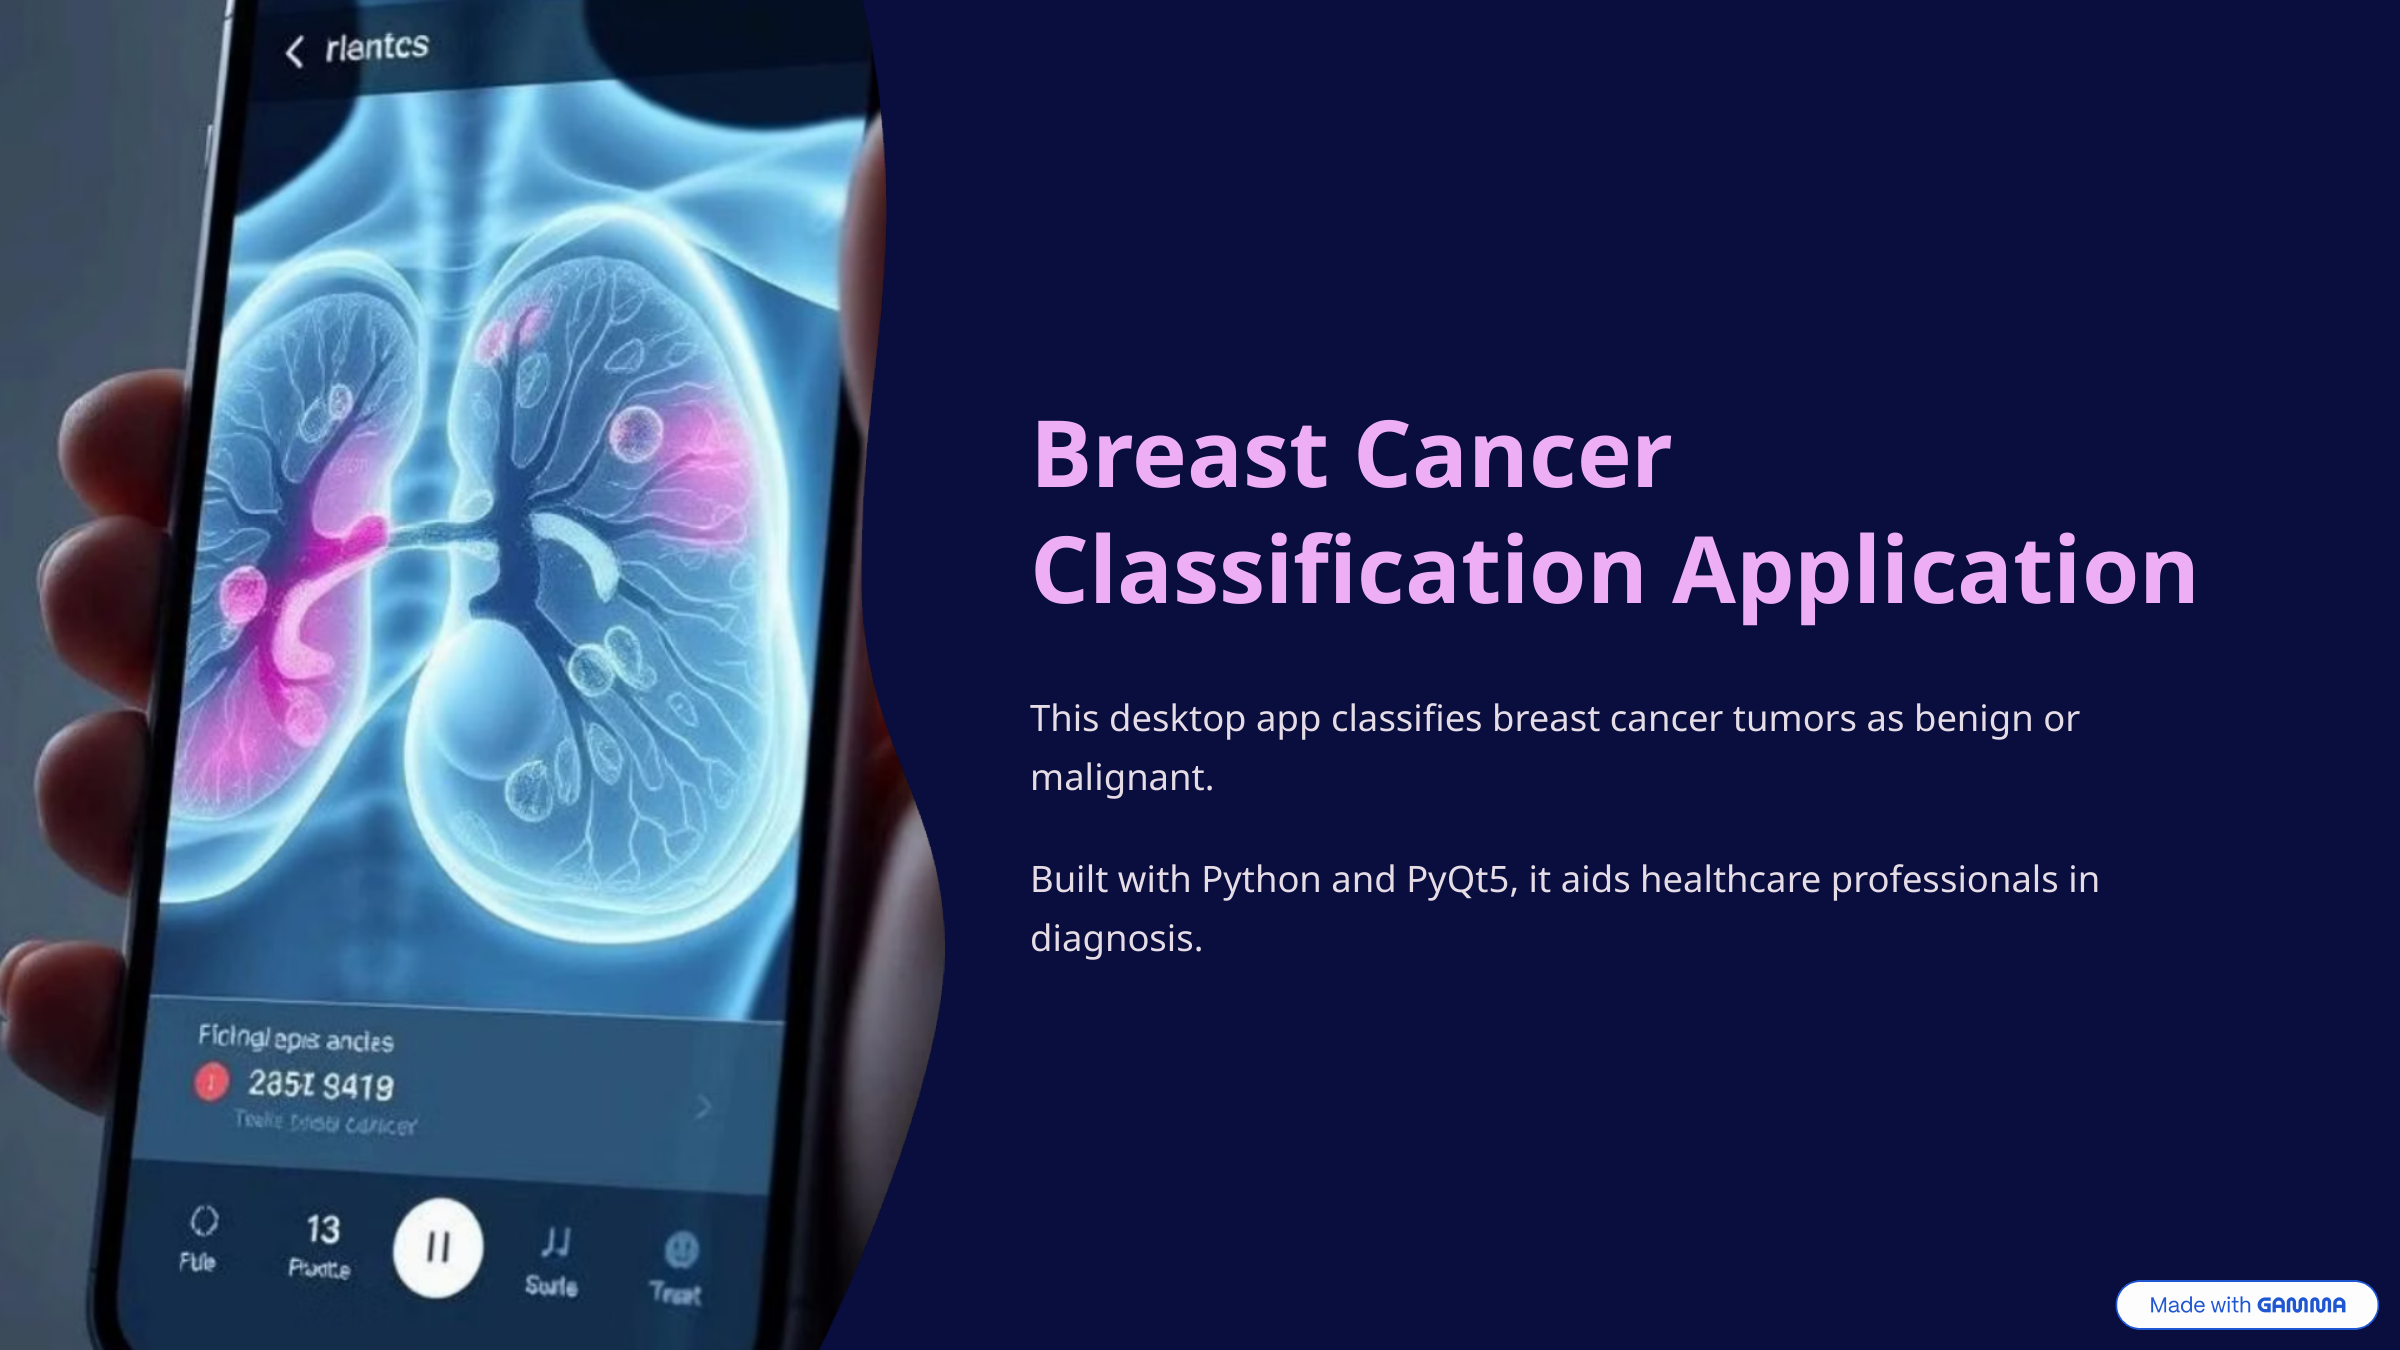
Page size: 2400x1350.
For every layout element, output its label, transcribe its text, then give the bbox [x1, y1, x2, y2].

picture [0, 0, 945, 1350]
picture [2106, 1271, 2389, 1339]
text_box Breast Cancer Classification Application [1030, 390, 2270, 624]
text_box Built with Python and PyQt5, it aids healthcare professionals in diagnosis. [1030, 840, 2270, 960]
text_box This desktop app classifies breast cancer tumors as benign or malignant. [1030, 679, 2270, 799]
